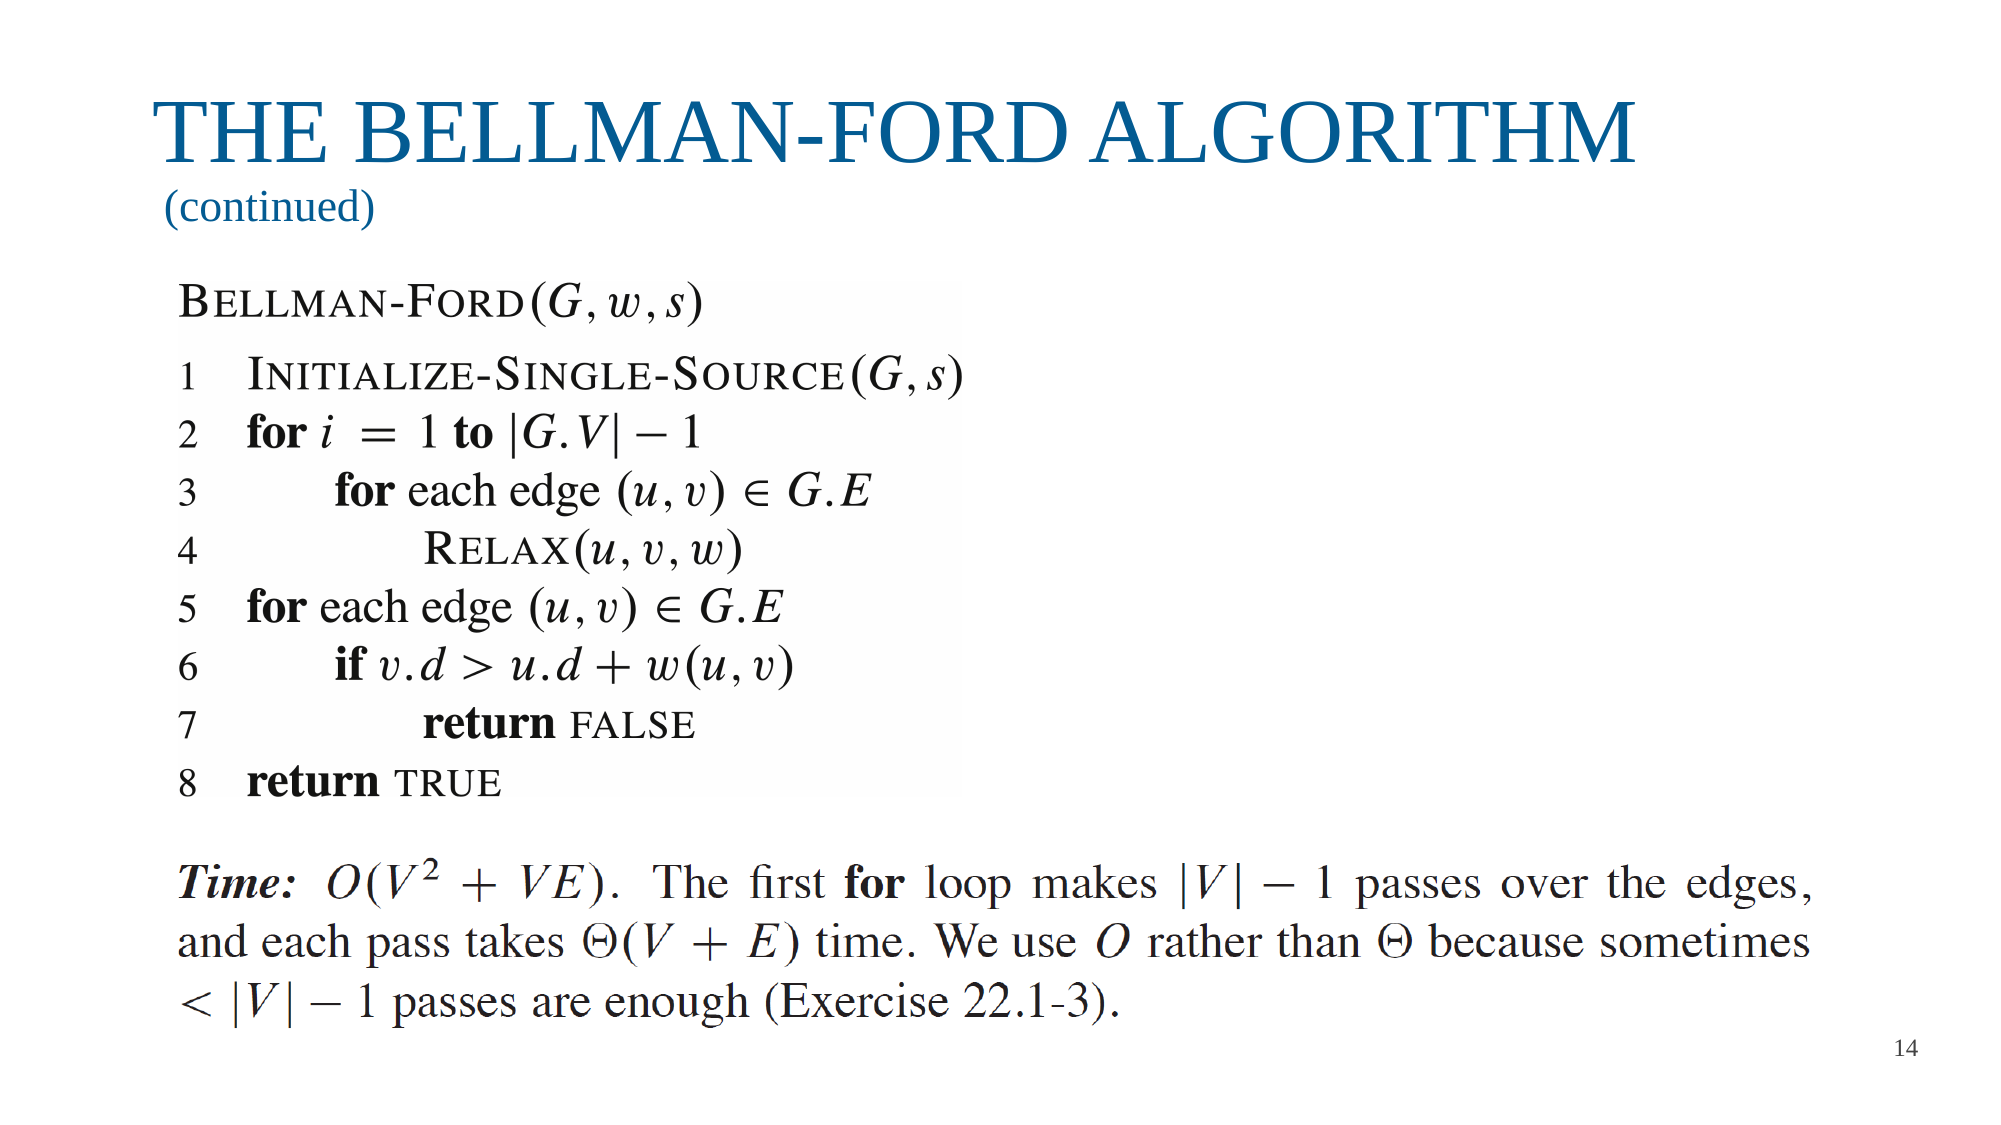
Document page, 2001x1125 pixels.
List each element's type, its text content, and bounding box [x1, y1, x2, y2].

picture [161, 847, 1839, 1047]
title THE BELLMAN-FORD ALGORITHM (continued) [137, 48, 1863, 266]
picture [178, 281, 962, 797]
slide_number 14 [1483, 1016, 1934, 1077]
